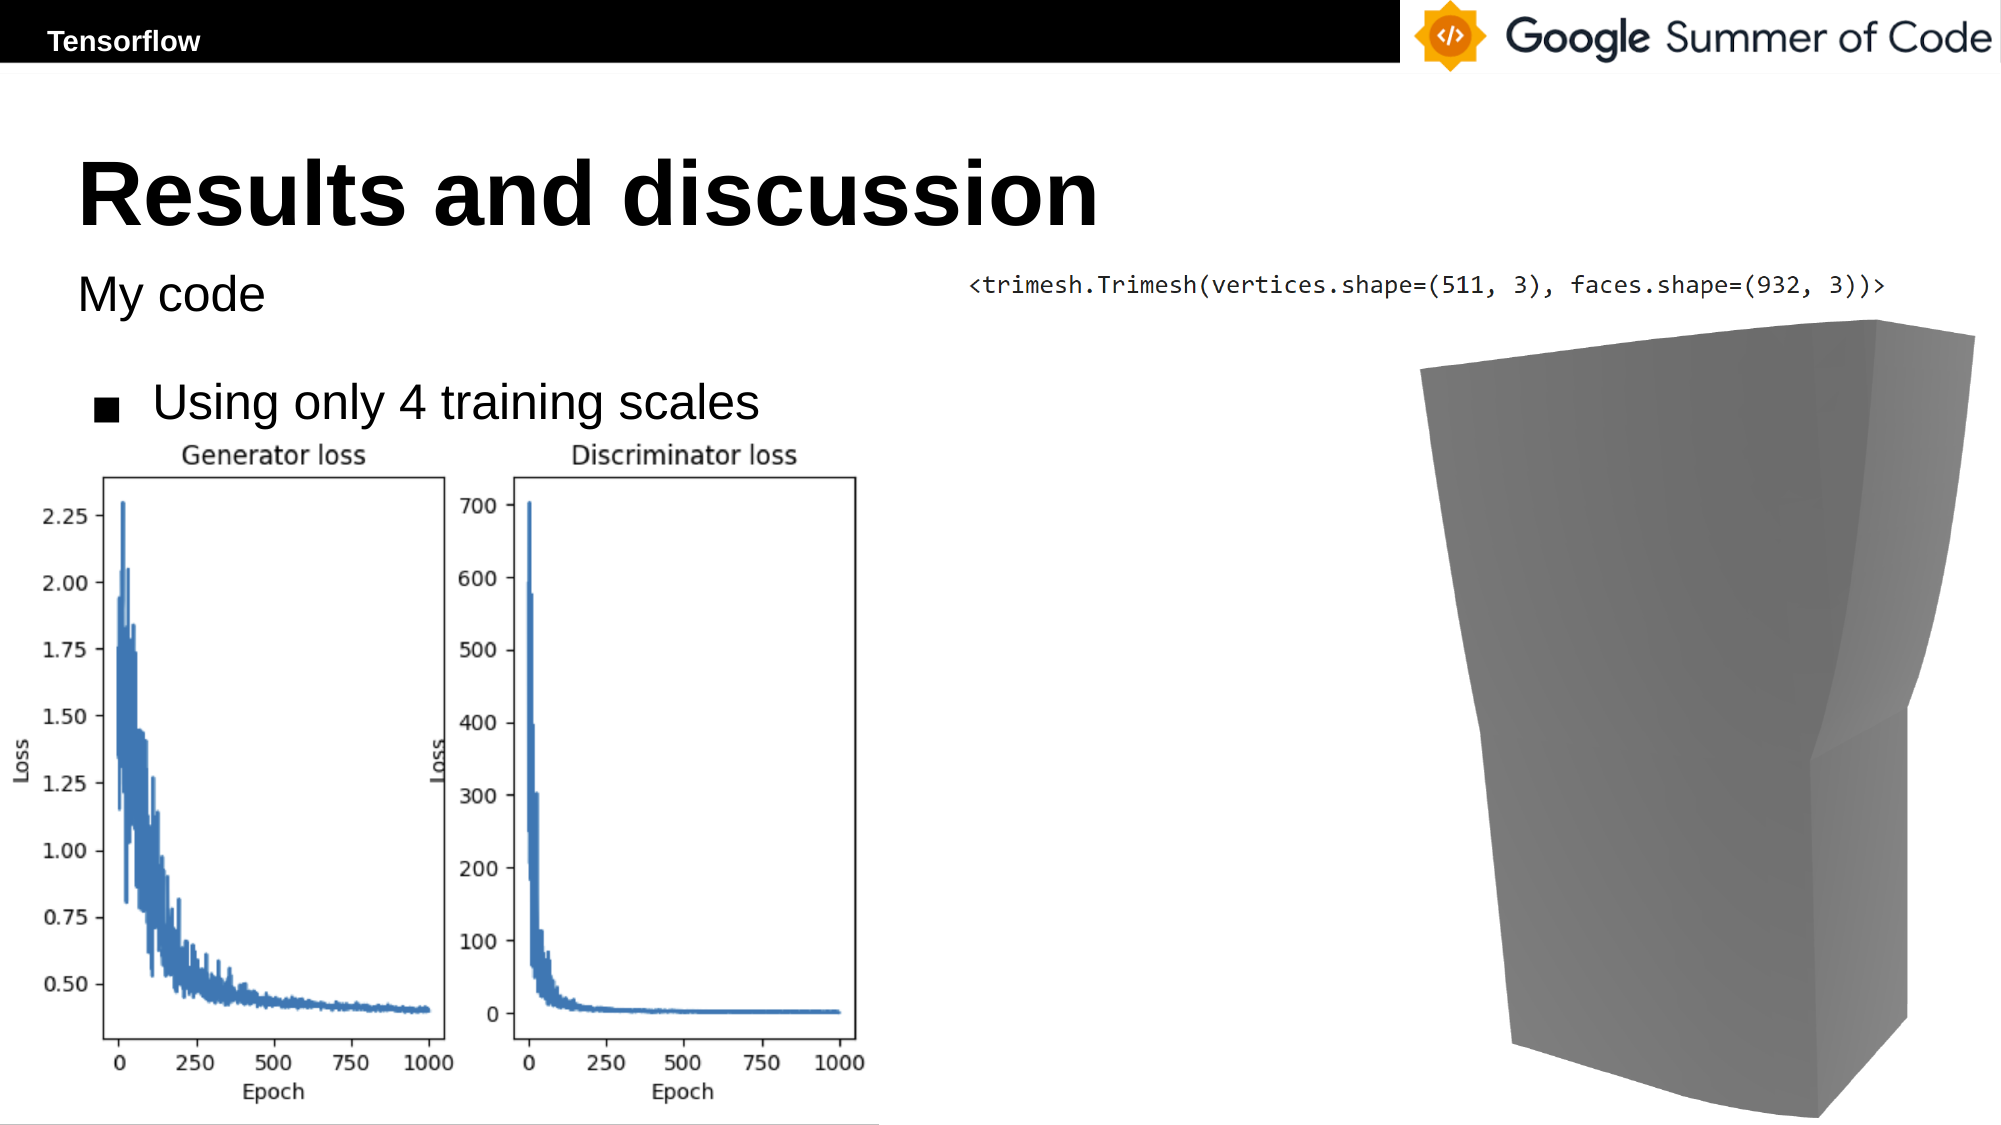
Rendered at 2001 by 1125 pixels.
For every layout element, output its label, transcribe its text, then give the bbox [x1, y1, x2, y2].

title Results and discussion [62, 138, 1805, 260]
text_box Tensorflow [47, 29, 1170, 78]
picture [0, 0, 2001, 1125]
list My code Using only 4 training scales [62, 260, 959, 1055]
